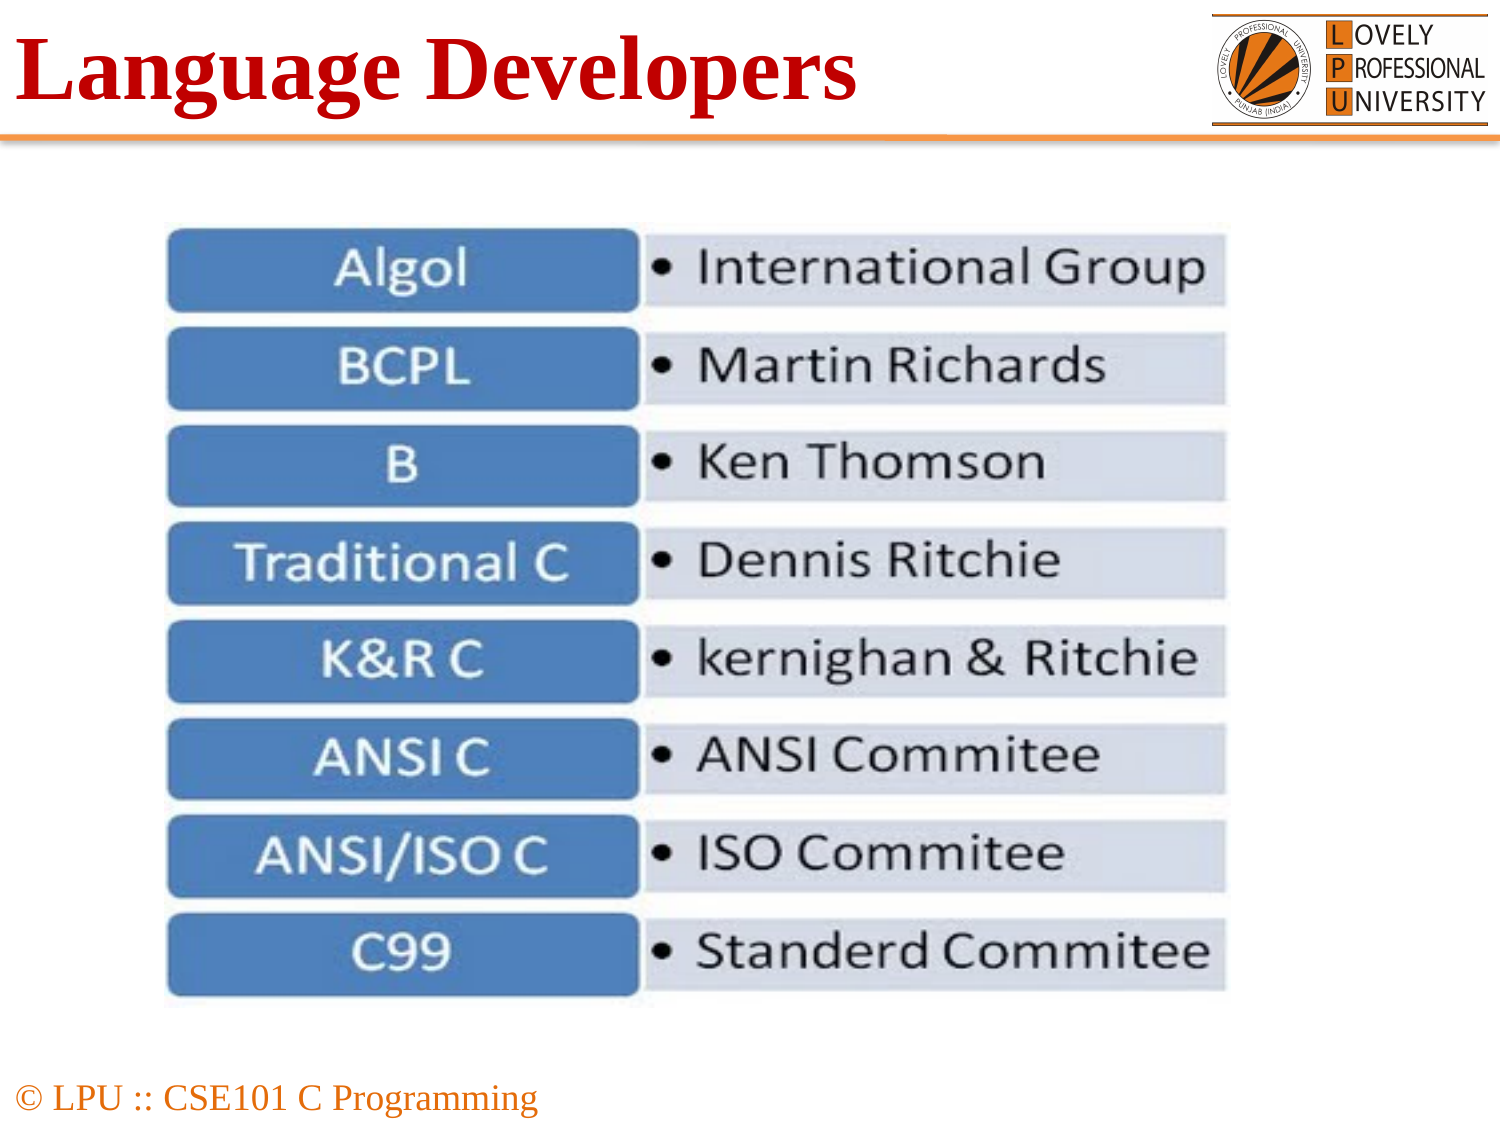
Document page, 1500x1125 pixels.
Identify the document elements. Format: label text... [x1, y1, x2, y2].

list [163, 222, 1231, 1008]
title Language Developers [0, 0, 1196, 129]
picture [1212, 14, 1488, 126]
